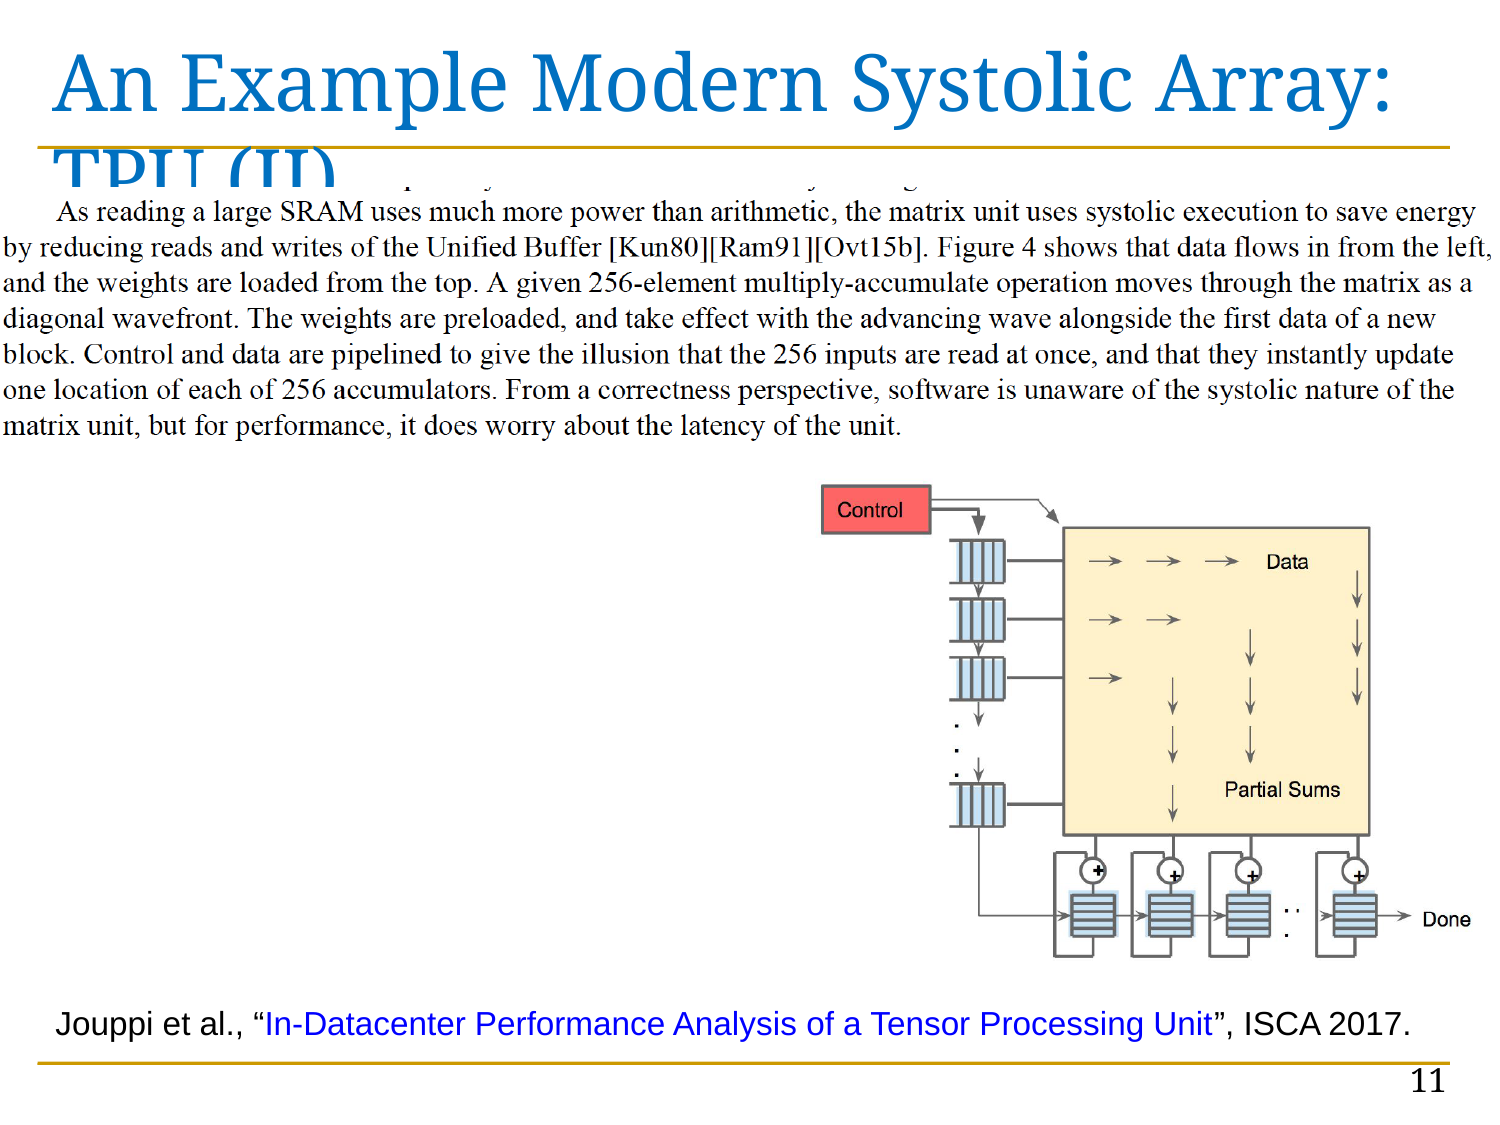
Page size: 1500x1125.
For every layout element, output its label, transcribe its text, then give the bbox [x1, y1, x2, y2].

picture [0, 187, 1500, 448]
slide_number 11 [1111, 1036, 1462, 1112]
title An Example Modern Systolic Array: TPU (II) [37, 24, 1478, 185]
text_box Jouppi et al., “In-Datacenter Performance Analysis of a Tensor Processing Unit”, ISCA 2017. [40, 994, 1427, 1050]
picture [812, 473, 1478, 963]
